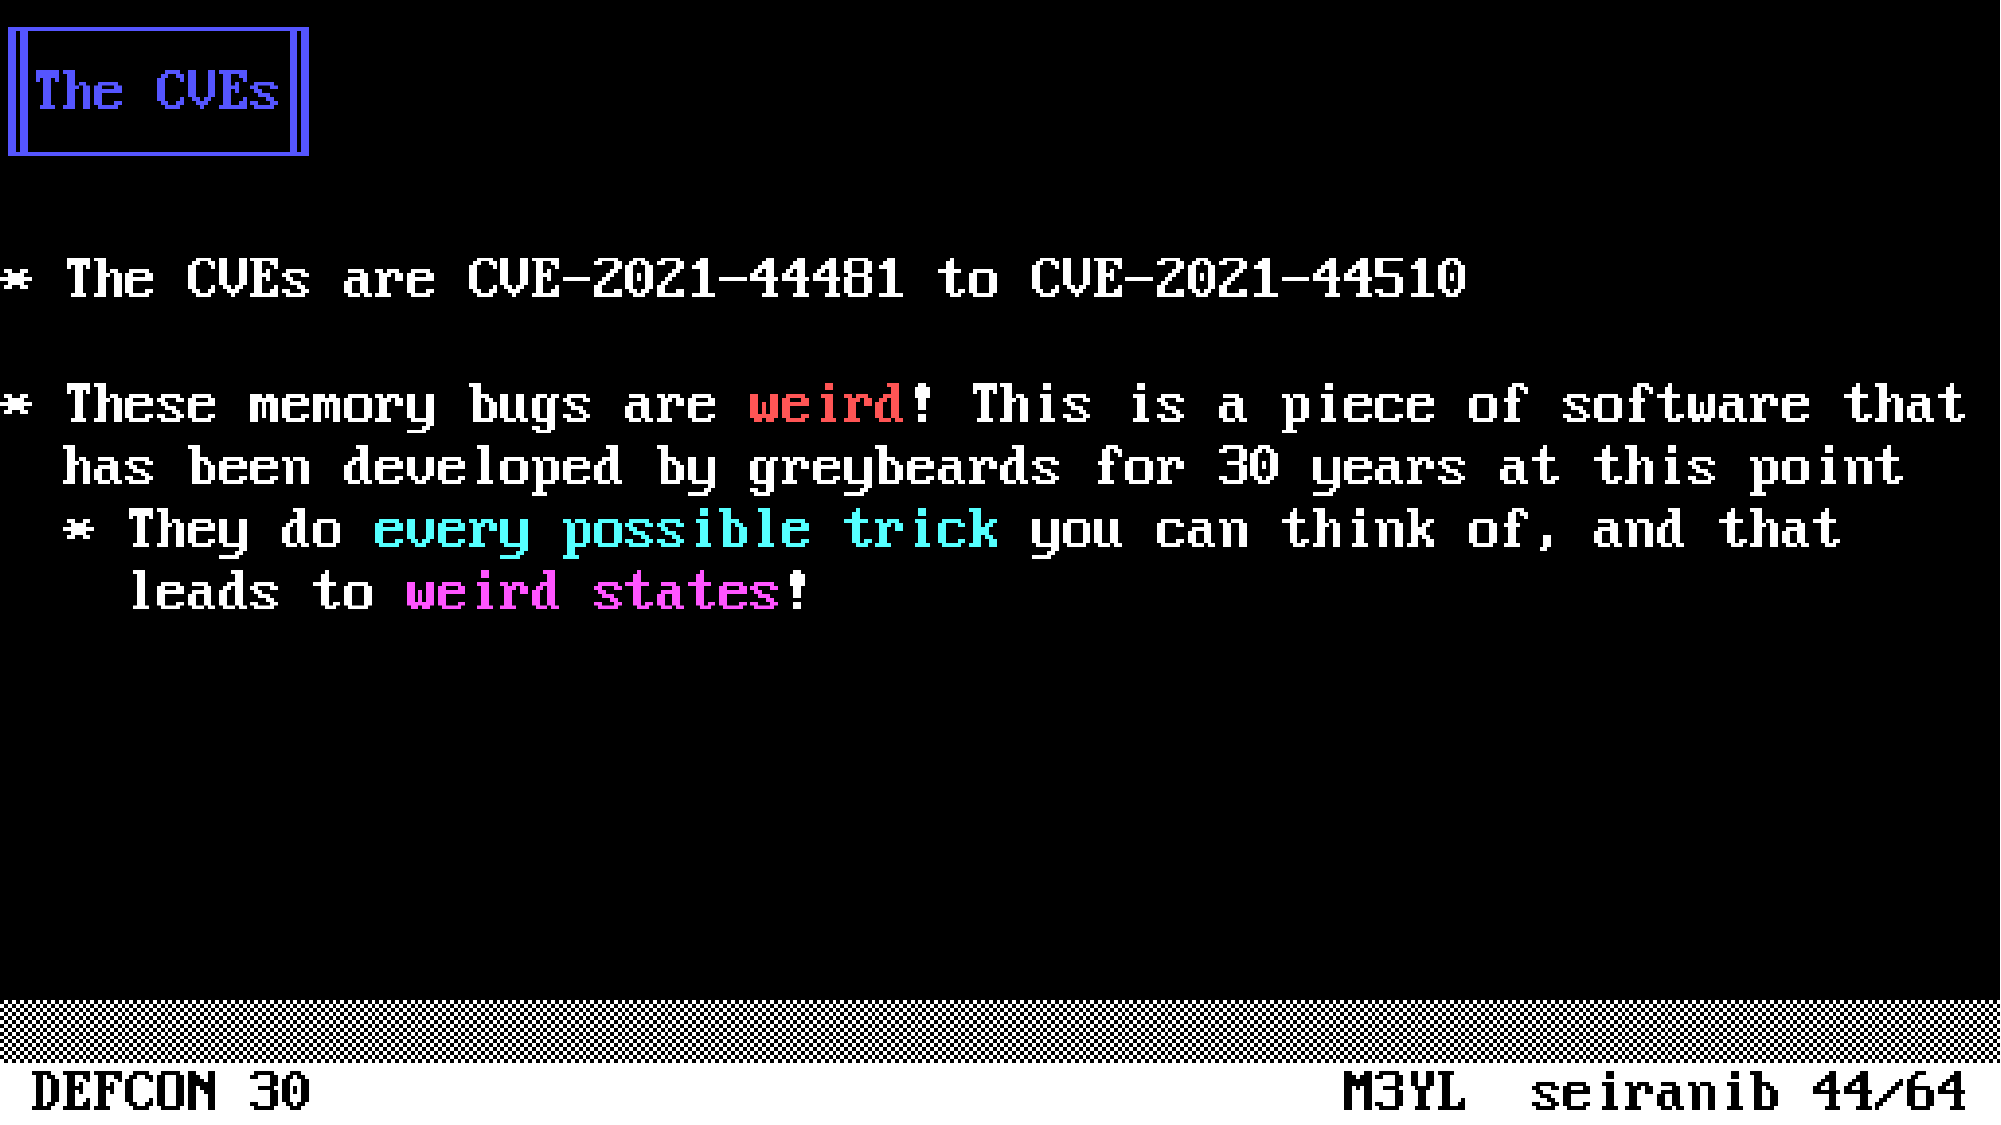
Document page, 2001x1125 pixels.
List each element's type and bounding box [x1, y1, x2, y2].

list [0, 0, 2000, 1125]
